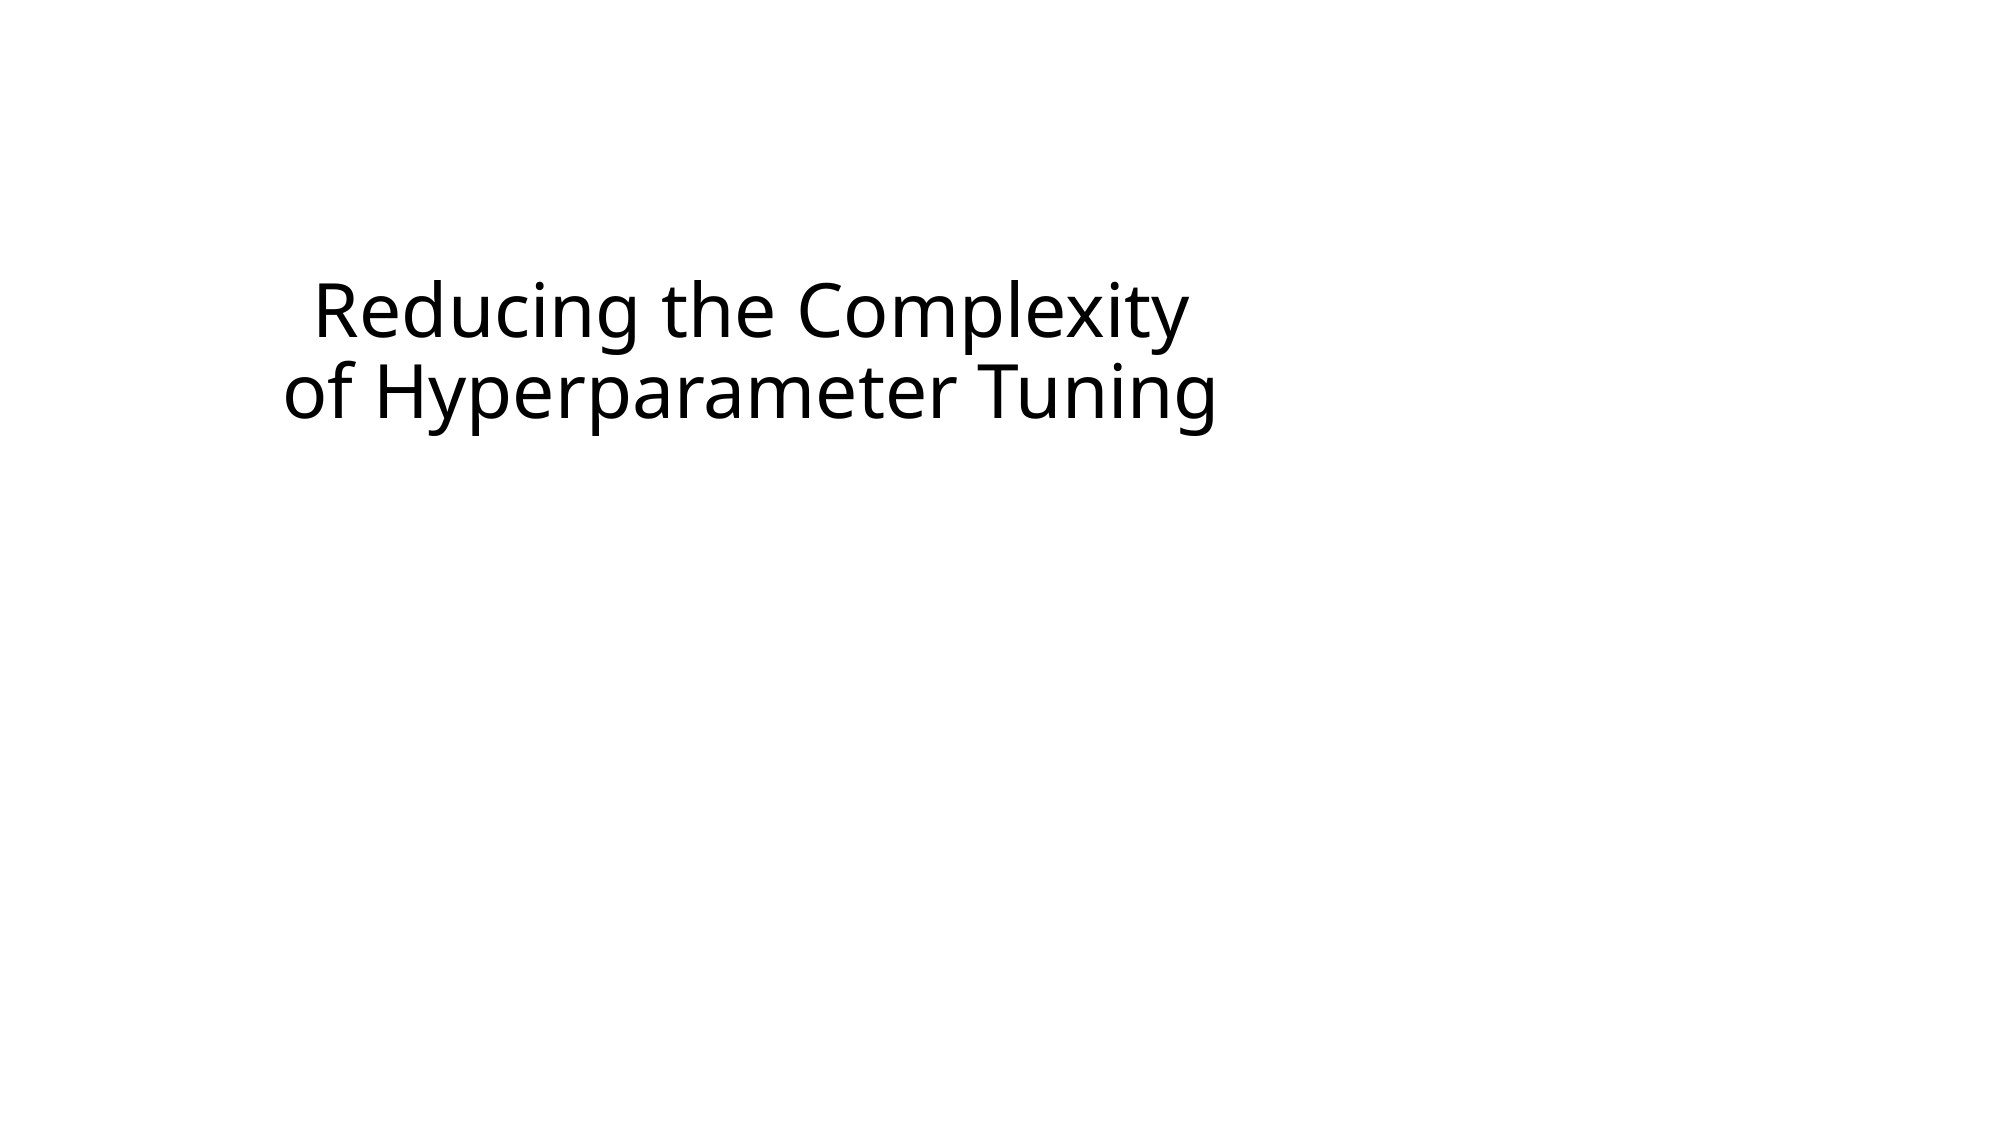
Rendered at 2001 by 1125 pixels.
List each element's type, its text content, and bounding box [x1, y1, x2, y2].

title Reducing the Complexity of Hyperparameter Tuning [143, 245, 1360, 443]
